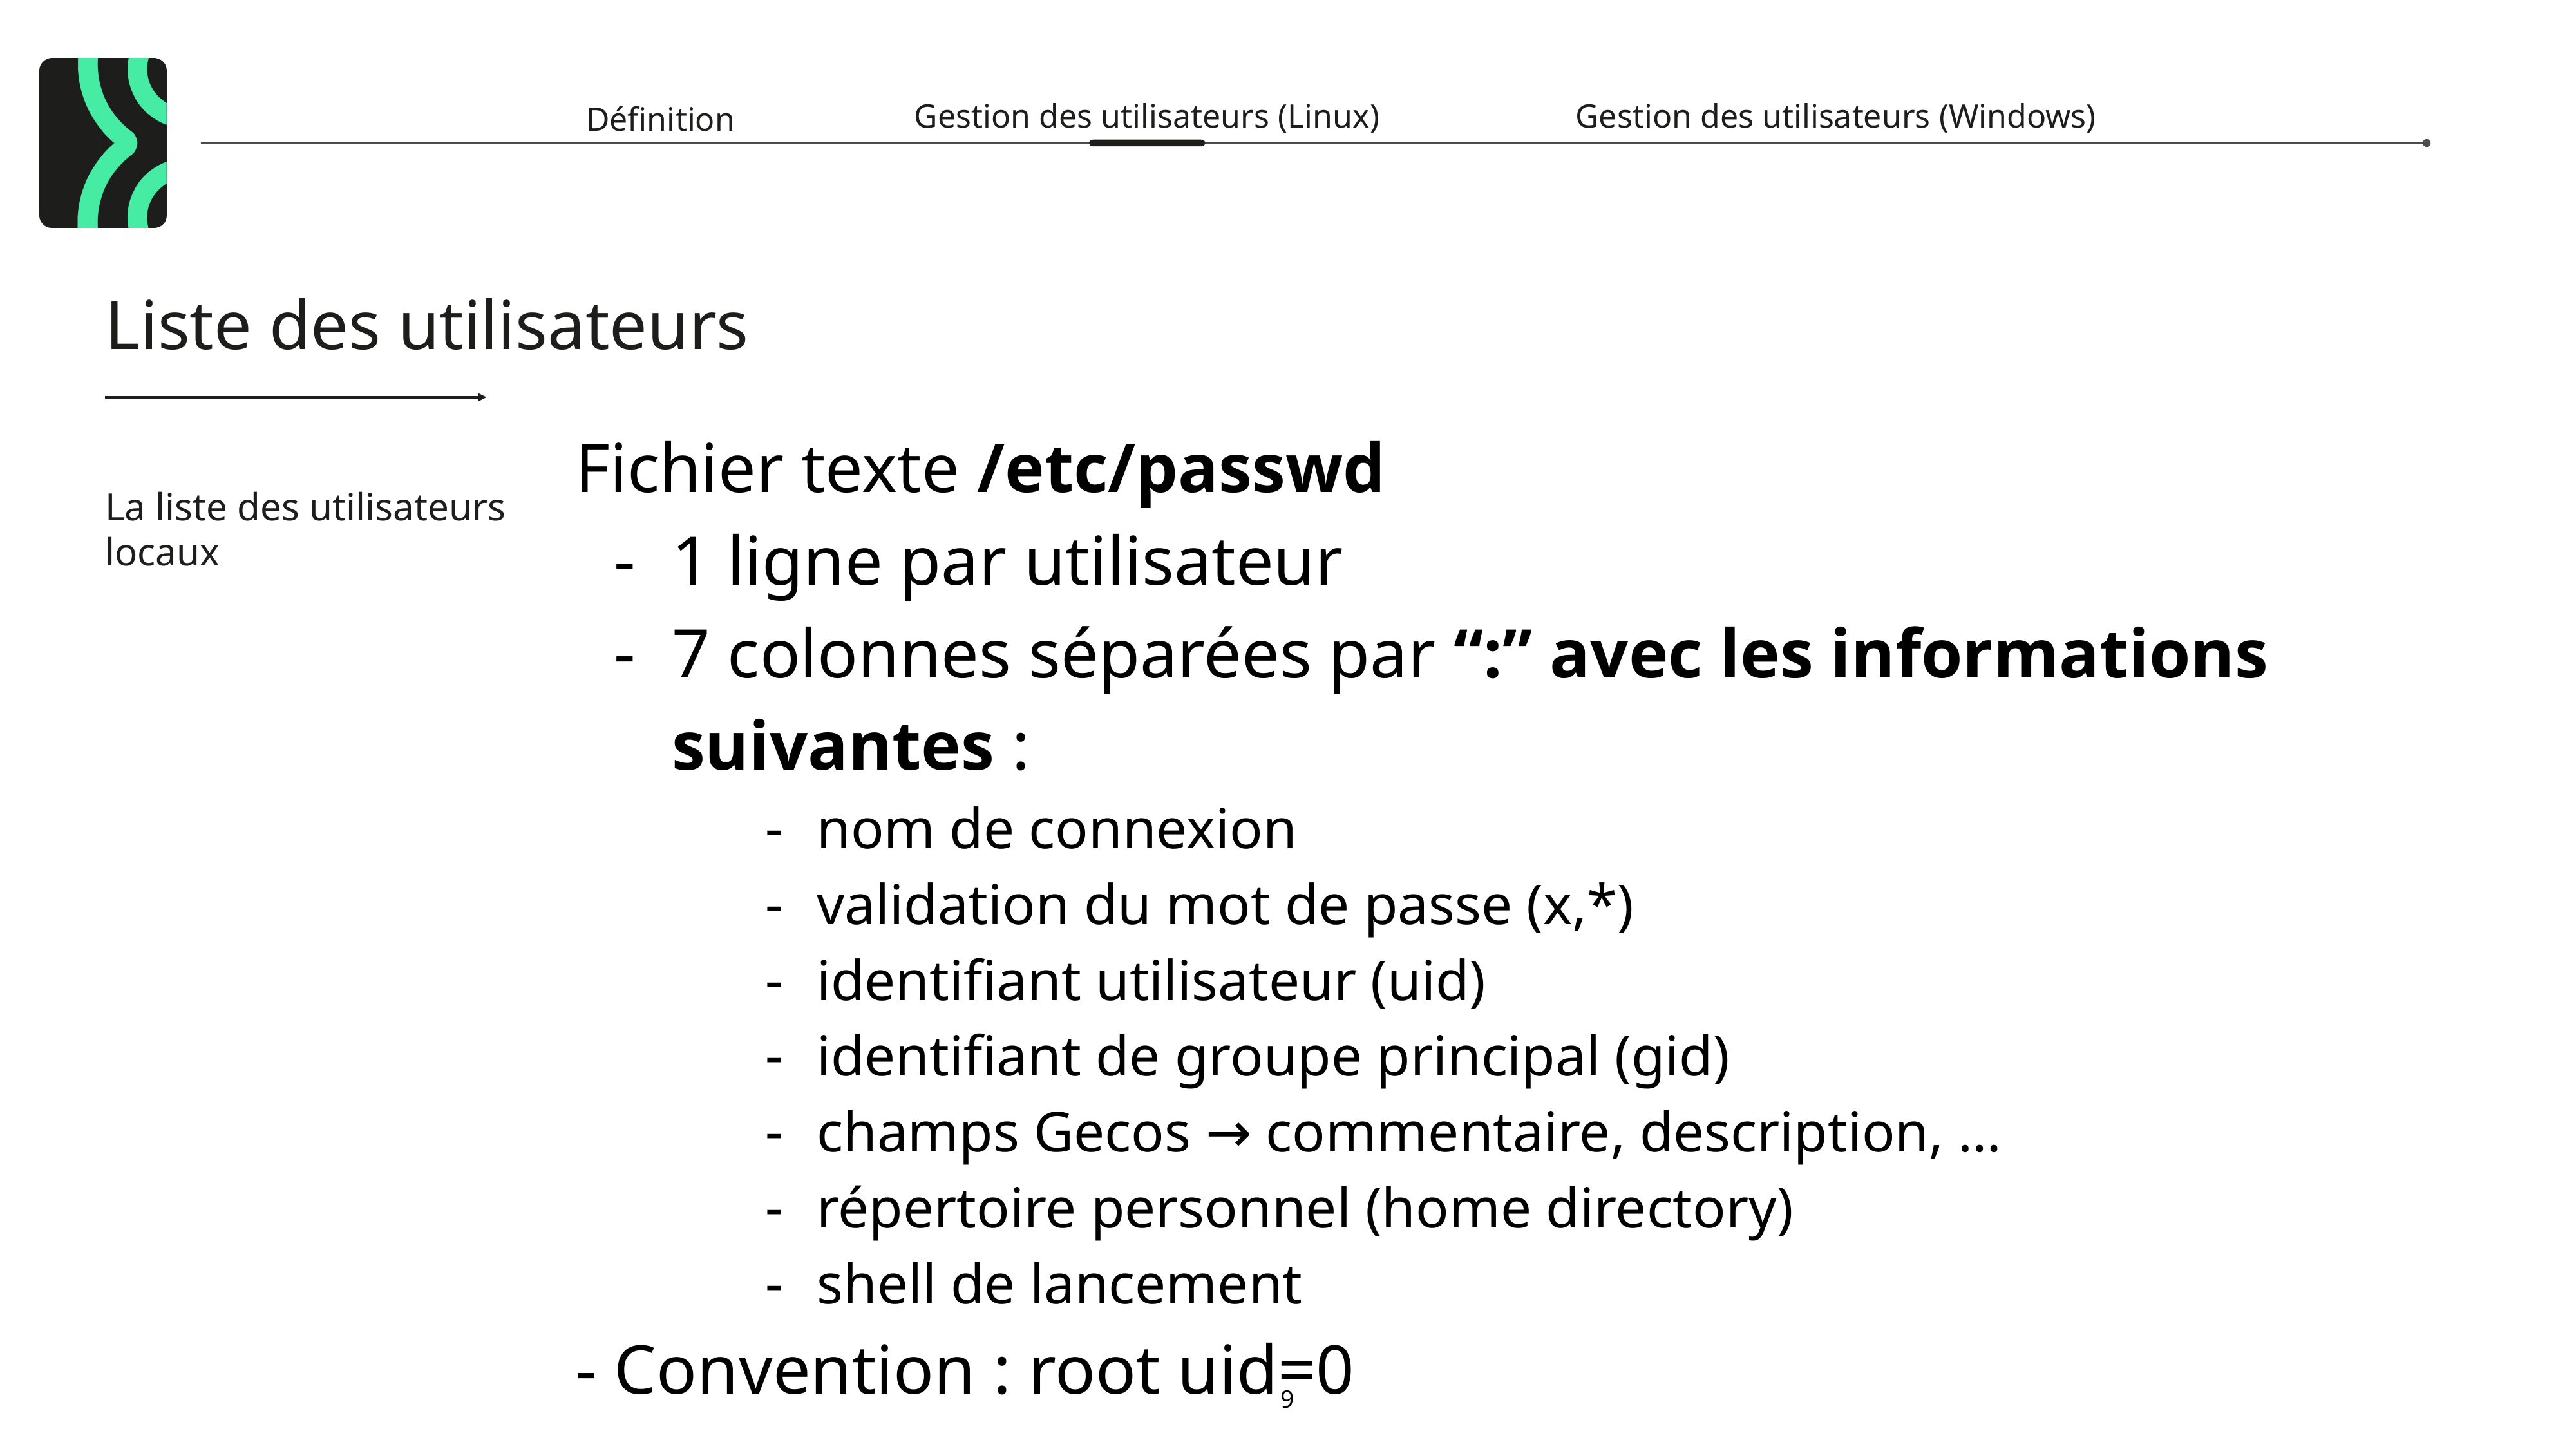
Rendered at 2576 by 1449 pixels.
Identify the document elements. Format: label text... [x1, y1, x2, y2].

text_box [1089, 144, 1206, 147]
picture [39, 58, 167, 228]
slide_number ‹#› [1267, 571, 1307, 1423]
text_box Définition [565, 93, 756, 142]
text_box Fichier texte /etc/passwd 1 ligne par utilisateur 7 colonnes séparées par “:” avec les informations suivantes : nom de connexion validation du mot de passe (x,*) identifiant utilisateur (uid) identifiant de groupe principal (gid) champs Gecos → commentaire, description, … répertoire personnel (home directory) shell de lancement - Convention : root uid=0 [565, 439, 2561, 1382]
text_box Gestion des utilisateurs (Windows) [1539, 90, 2133, 140]
text_box Liste des utilisateurs [100, 277, 1513, 529]
text_box Gestion des utilisateurs (Linux) [884, 90, 1411, 140]
text_box [1089, 139, 1206, 142]
text_box La liste des utilisateurs locaux [100, 477, 518, 759]
